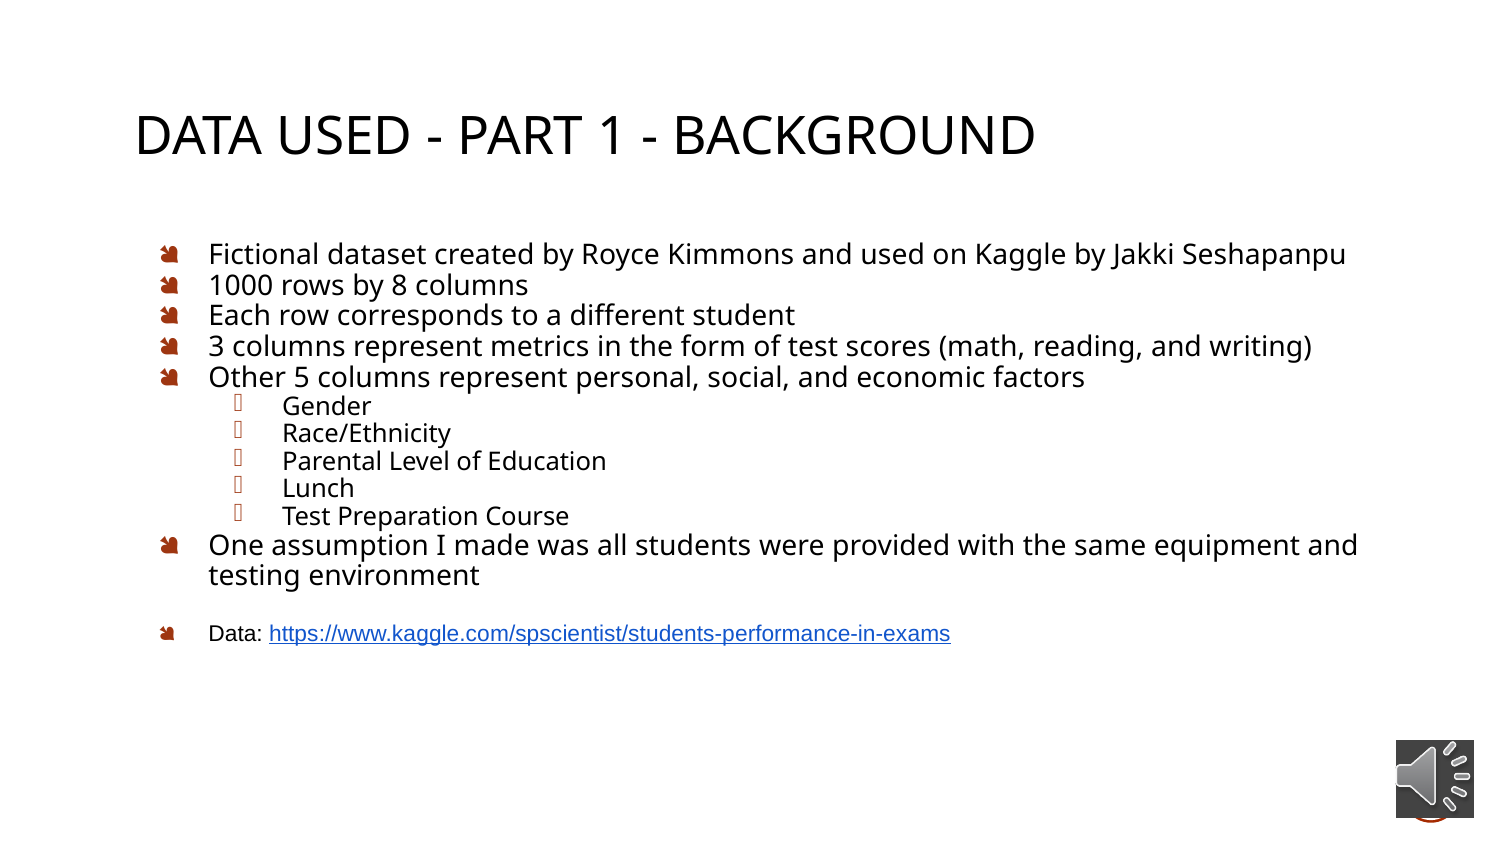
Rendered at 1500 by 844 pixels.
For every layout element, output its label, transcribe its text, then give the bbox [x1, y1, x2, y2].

list Fictional dataset created by Royce Kimmons and used on Kaggle by Jakki Seshapanpu 1000 rows by 8 columns Each row corresponds to a different student 3 columns represent metrics in the form of test scores (math, reading, and writing) Other 5 columns represent personal, social, and economic factors Gender Race/Ethnicity Parental Level of Education Lunch Test Preparation Course One assumption I made was all students were provided with the same equipment and testing environment Data: https://www.kaggle.com/spscientist/students-performance-in-exams [119, 225, 1381, 687]
title Data Used - Part 1 - Background [119, 93, 1381, 182]
picture [1395, 739, 1475, 818]
